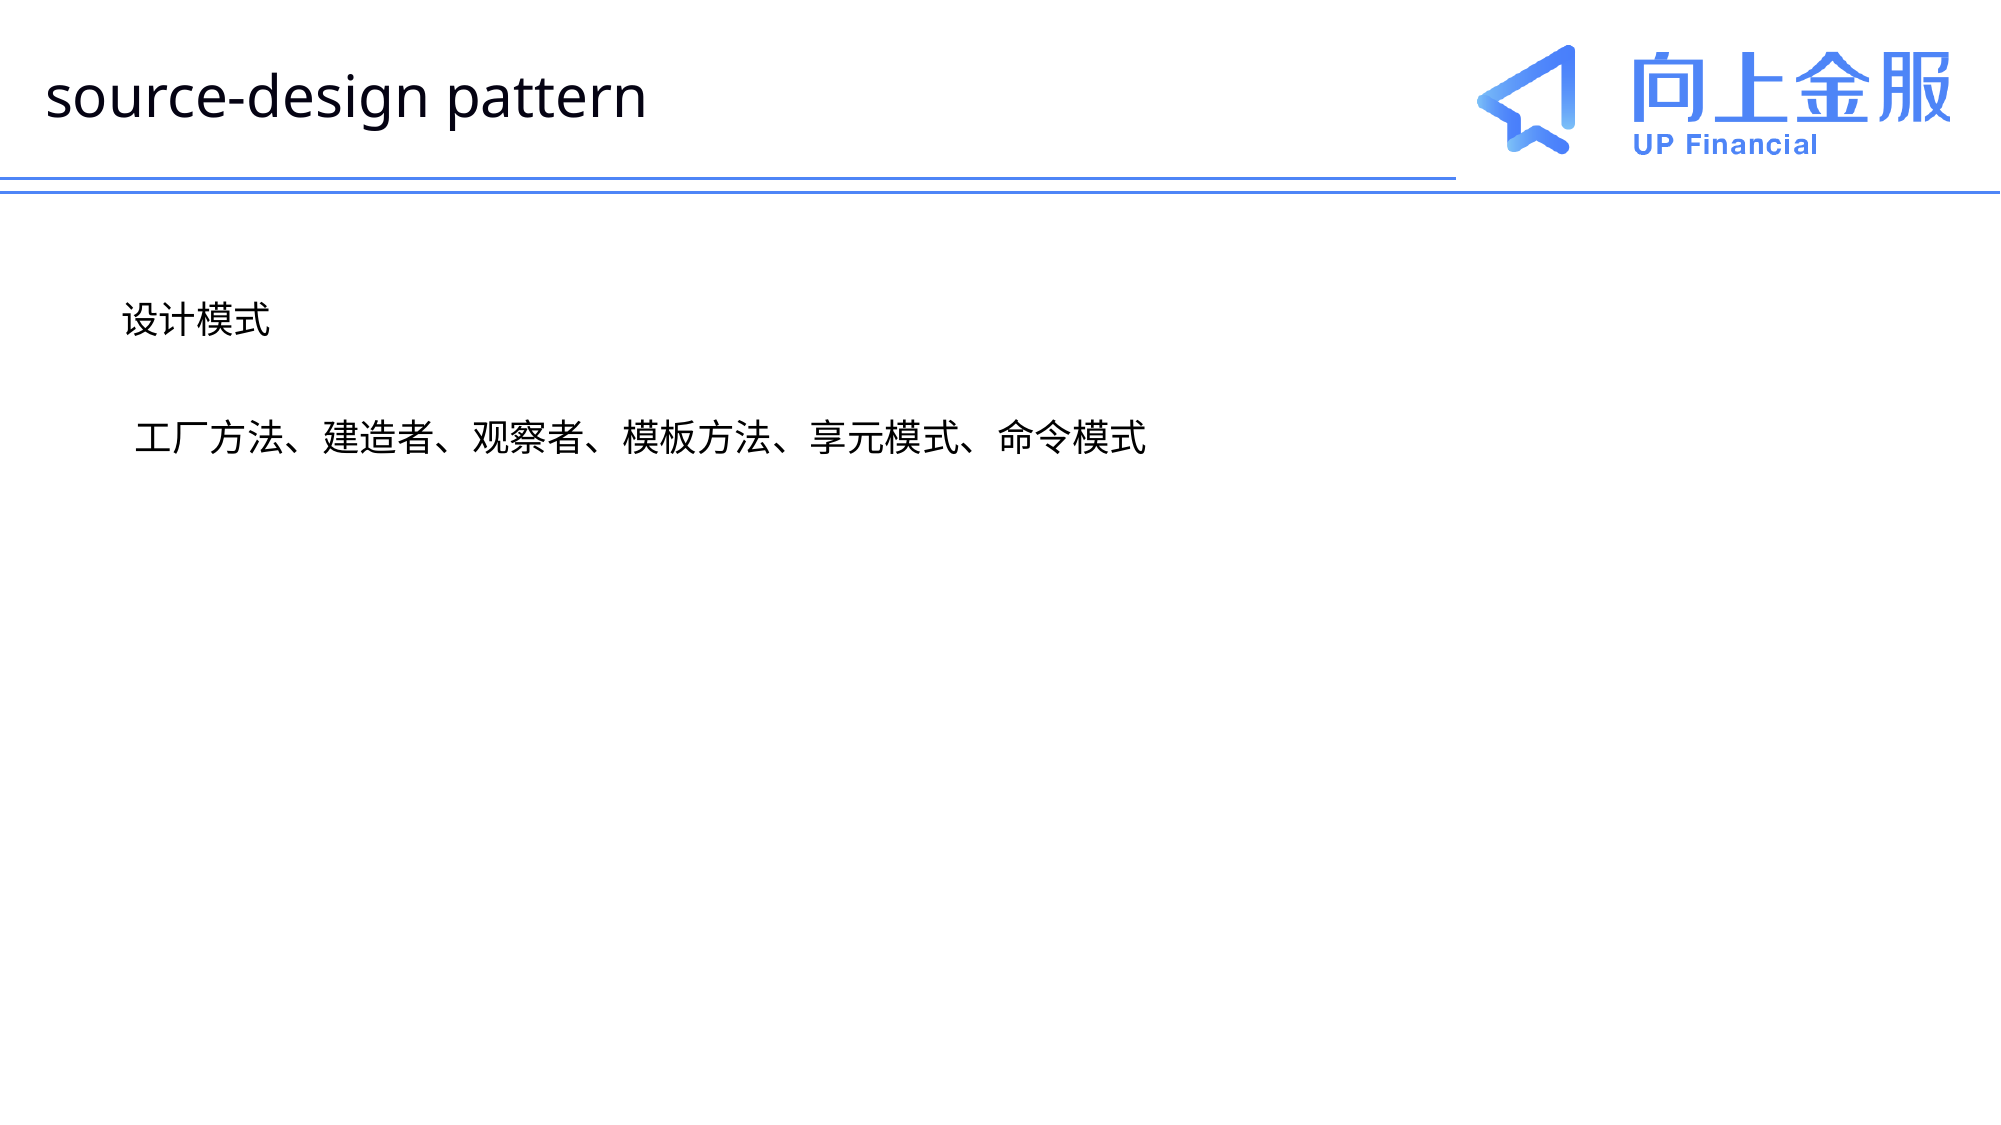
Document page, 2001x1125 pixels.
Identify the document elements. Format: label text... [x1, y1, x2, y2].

title source-design pattern [30, 55, 1397, 141]
picture [1474, 14, 1955, 182]
text_box 工厂方法、建造者、观察者、模板方法、享元模式、命令模式 [120, 406, 1163, 466]
text_box 设计模式 [106, 288, 286, 348]
